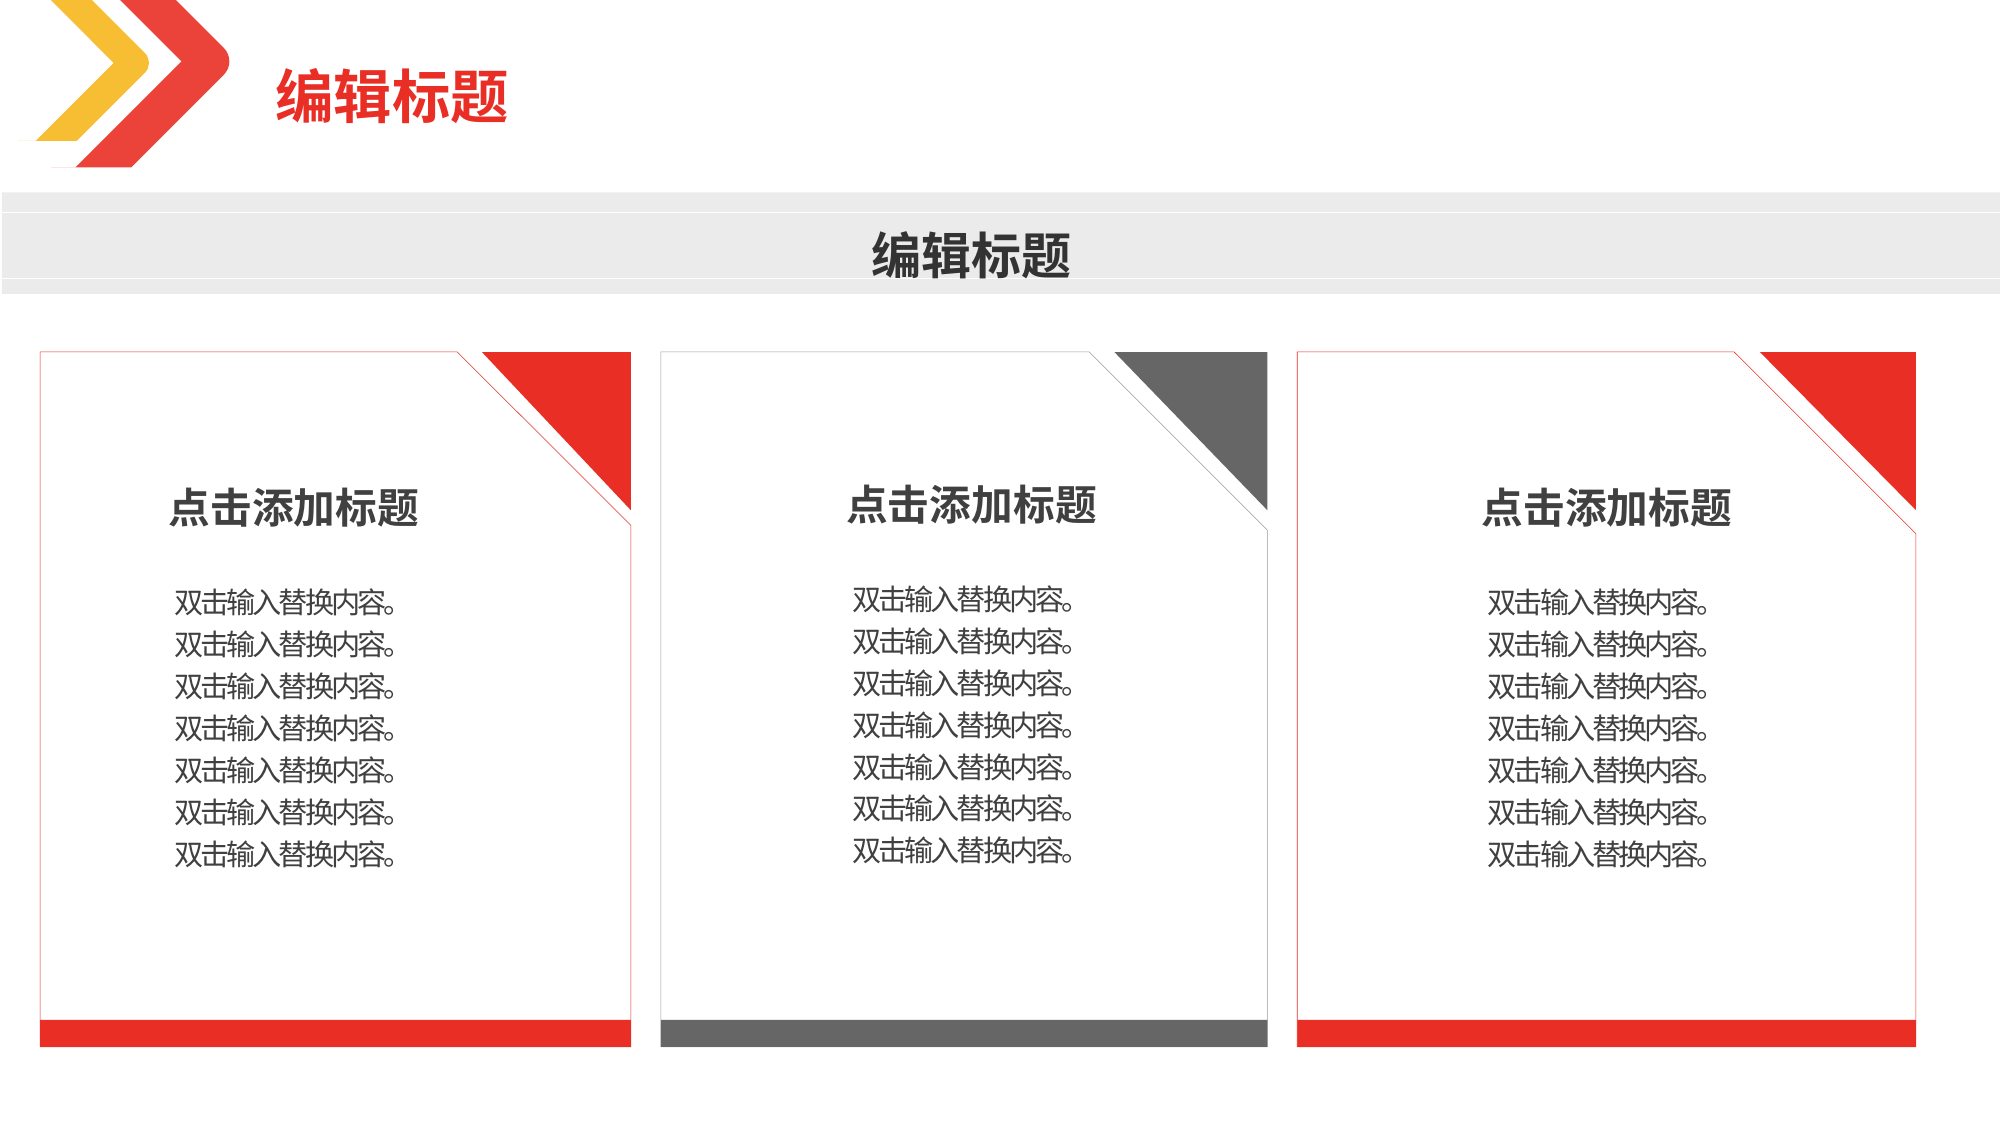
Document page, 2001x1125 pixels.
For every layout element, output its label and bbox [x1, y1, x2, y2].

text_box [0, 0, 1272, 193]
text_box [1, 192, 2000, 294]
text_box [40, 351, 631, 1047]
text_box [1297, 351, 1916, 1047]
text_box [660, 351, 1268, 1047]
